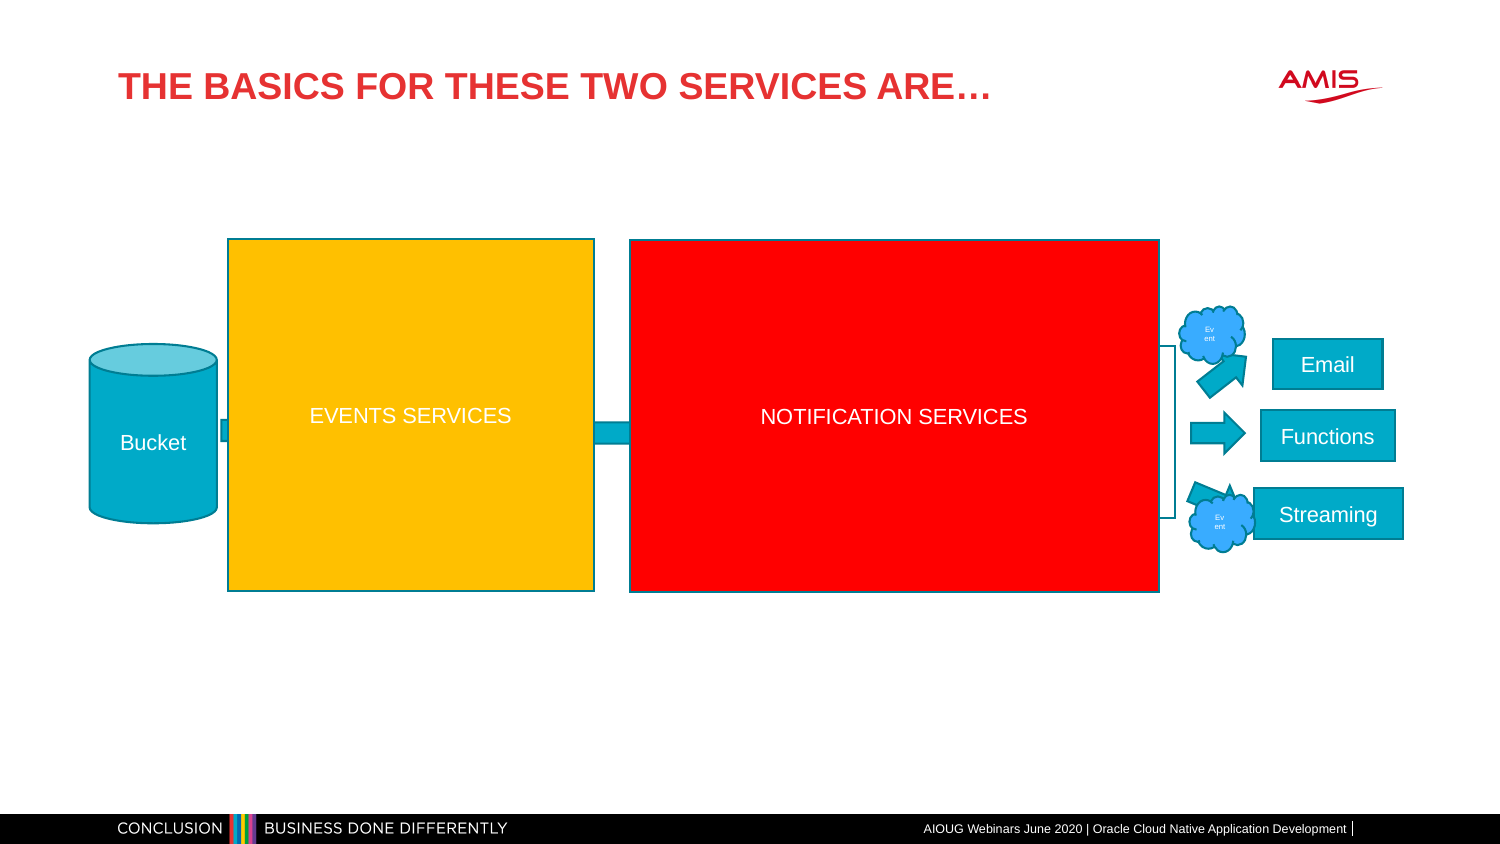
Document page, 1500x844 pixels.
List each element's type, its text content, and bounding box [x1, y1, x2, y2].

title THE BASICS FOR THESE TWO SERVICES ARE… [118, 47, 1205, 130]
picture [0, 814, 236, 844]
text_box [1189, 338, 1404, 539]
text_box EVENTS SERVICES [227, 238, 595, 592]
footer AIOUG Webinars June 2020 | Oracle Cloud Native Application Development [814, 820, 1347, 839]
text_box NOTIFICATION SERVICES [629, 239, 1160, 593]
picture [1205, 58, 1388, 106]
text_box [220, 418, 227, 443]
text_box [595, 421, 629, 445]
picture [239, 814, 1500, 844]
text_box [1080, 345, 1176, 519]
text_box Event [1191, 539, 1247, 554]
text_box Event [1178, 305, 1246, 357]
text_box Bucket [88, 342, 218, 525]
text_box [848, 397, 1002, 477]
